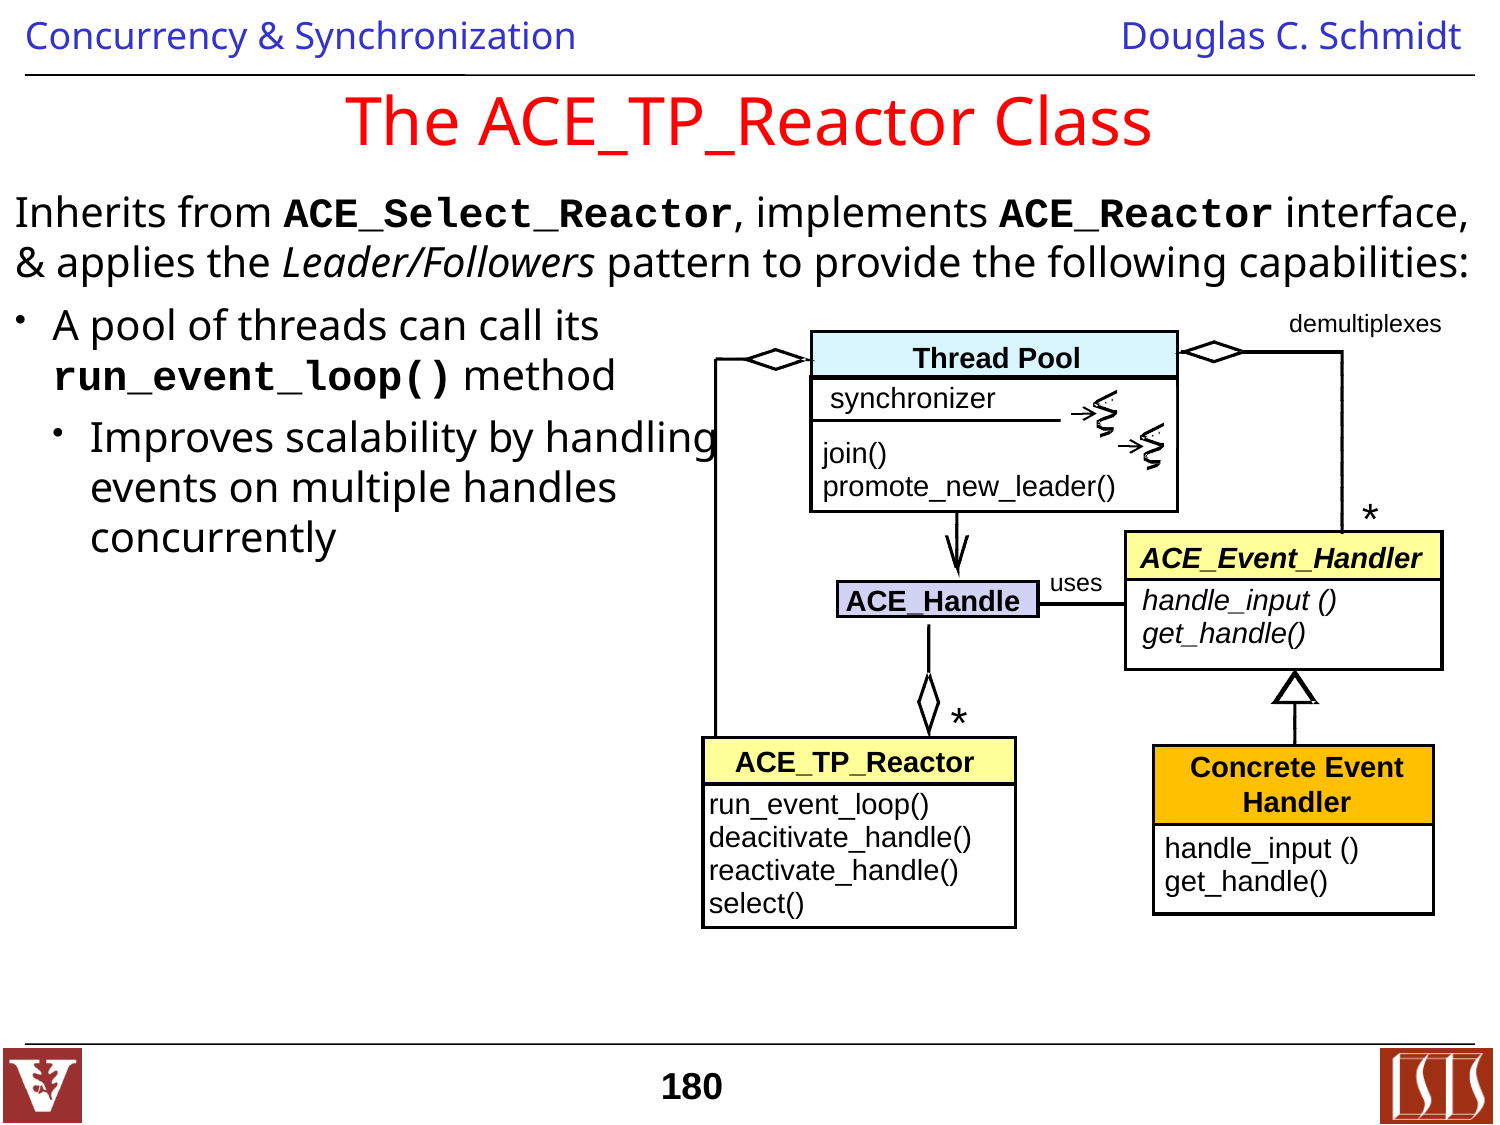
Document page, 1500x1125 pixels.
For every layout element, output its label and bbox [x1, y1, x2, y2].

picture [3, 1048, 82, 1123]
title [24, 87, 1476, 151]
picture [917, 695, 941, 735]
text_box [0, 178, 1500, 941]
picture [1380, 1048, 1493, 1124]
